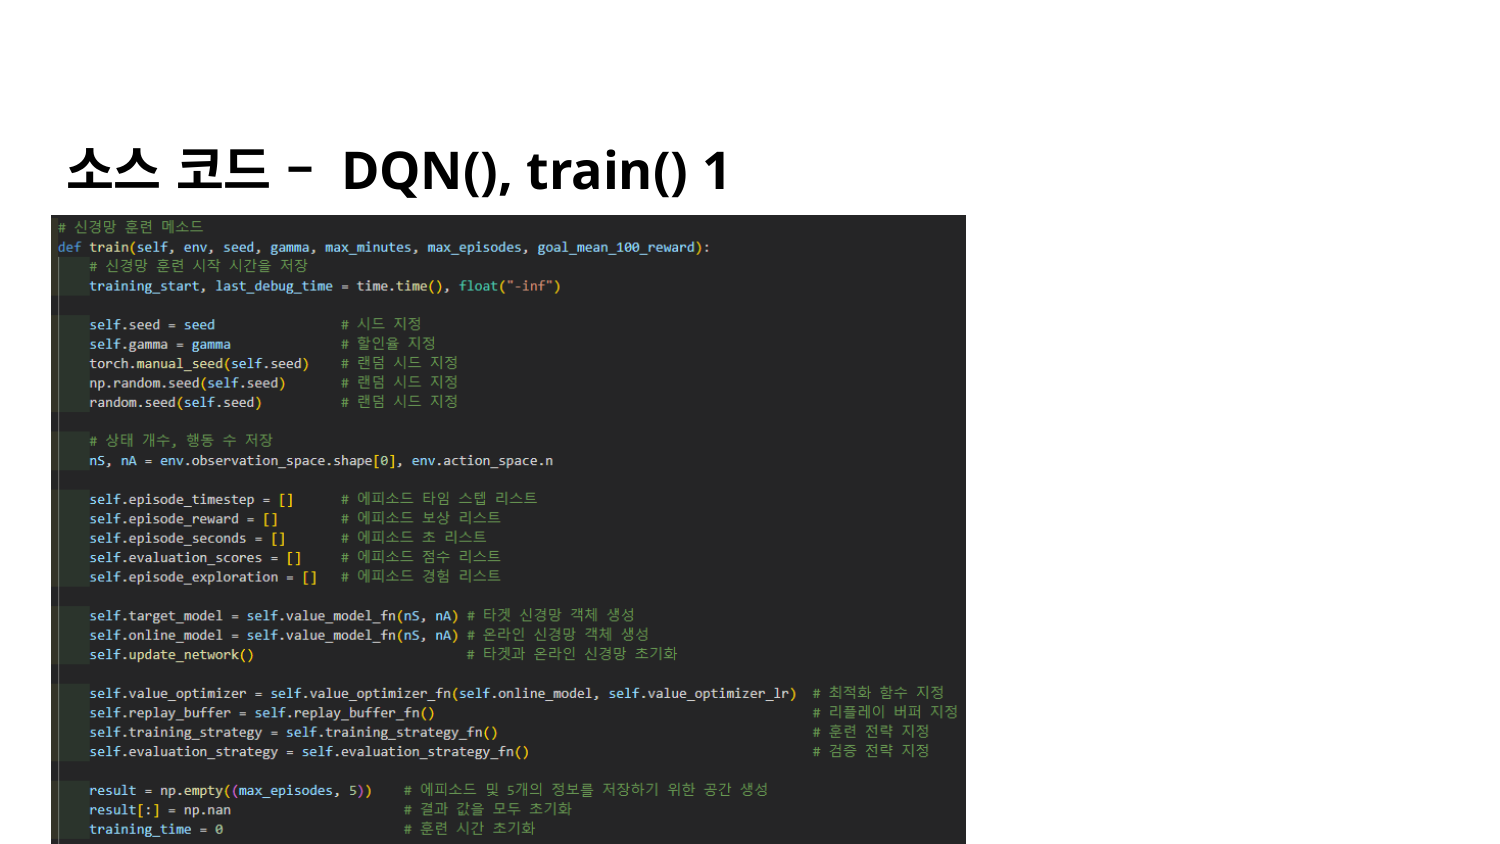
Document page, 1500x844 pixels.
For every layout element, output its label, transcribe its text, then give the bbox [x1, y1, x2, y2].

picture [50, 214, 966, 844]
title 소스 코드 – DQN(), train() 1 [51, 91, 931, 213]
